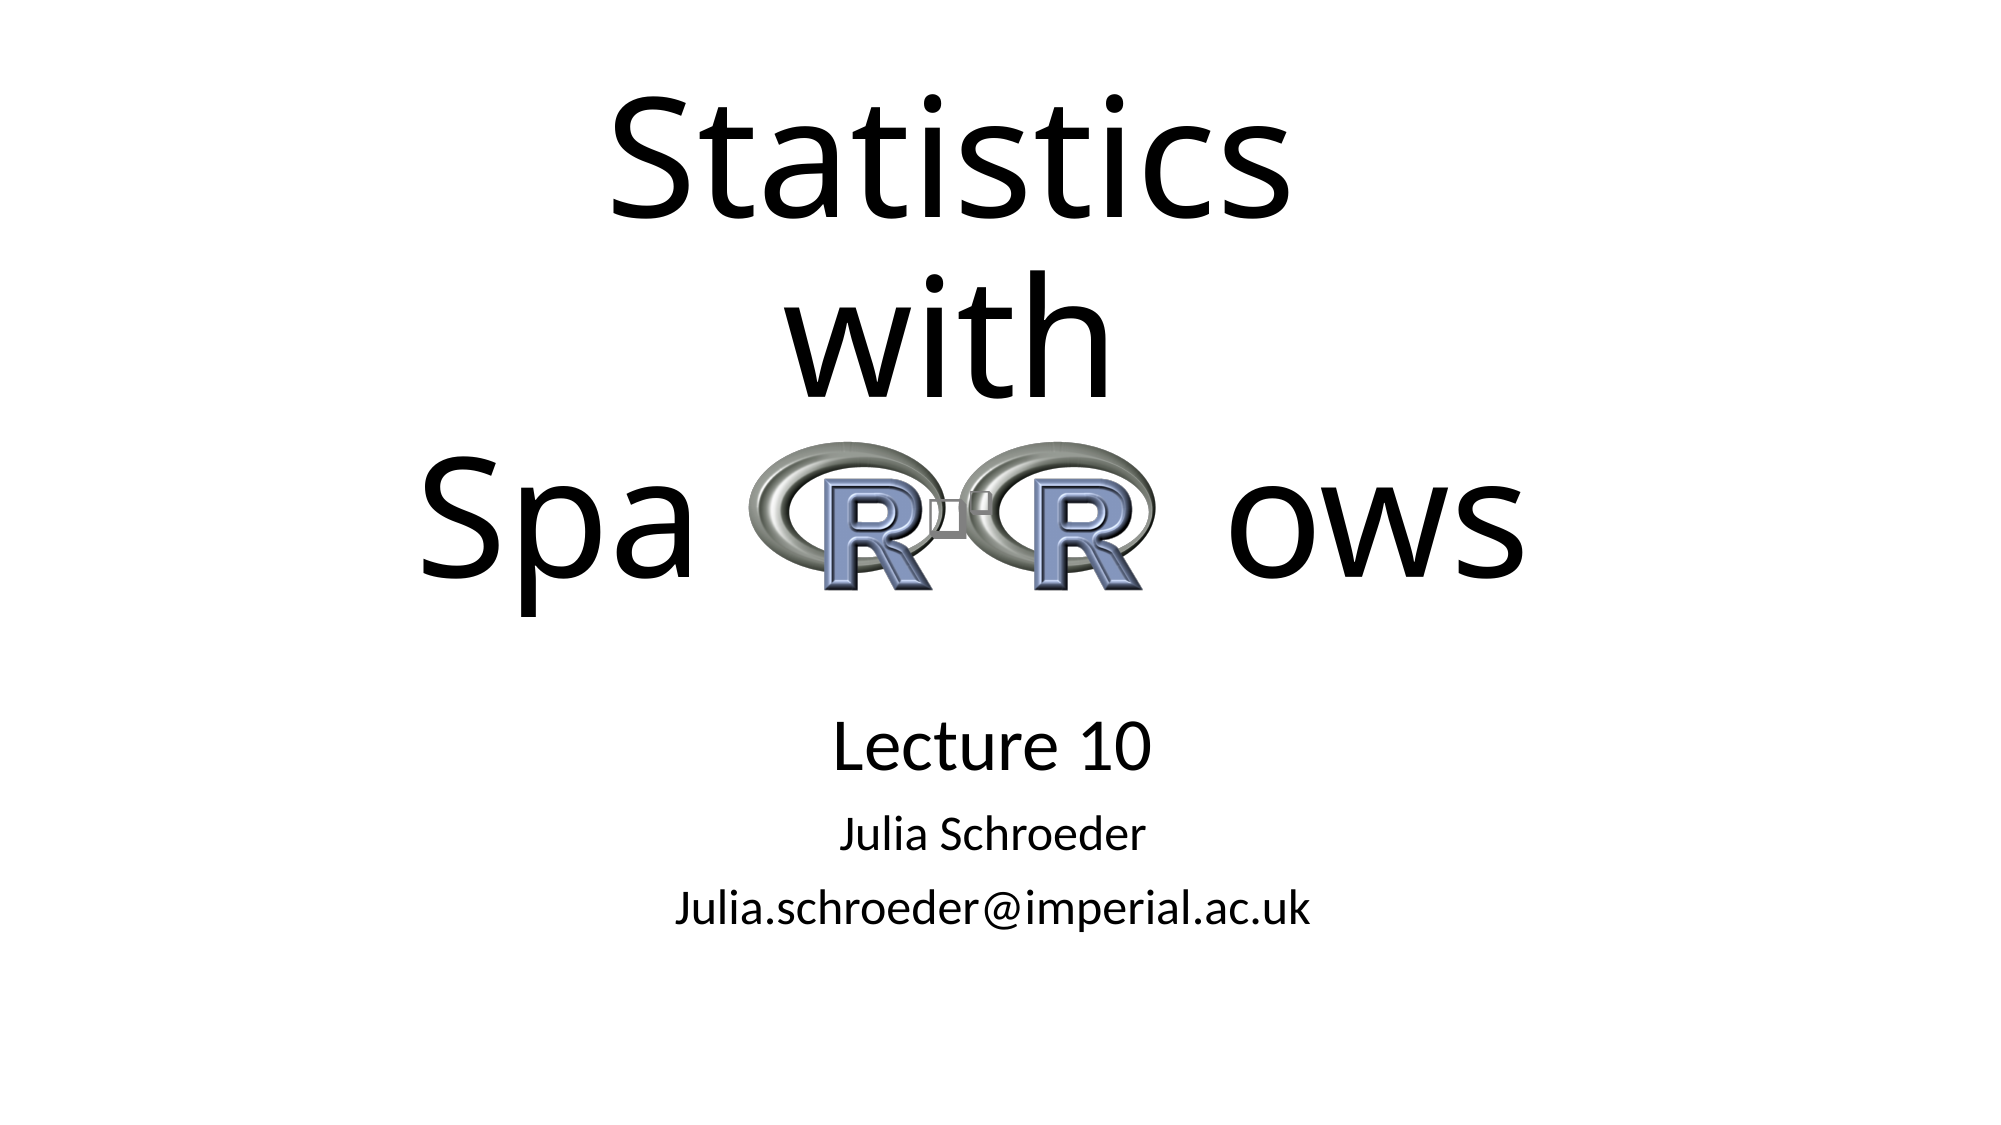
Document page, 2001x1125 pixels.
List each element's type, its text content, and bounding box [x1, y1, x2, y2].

picture [958, 441, 1156, 591]
title Statistics with Spa ows [223, 229, 1723, 622]
subtitle Lecture 10 Julia Schroeder Julia.schroeder@imperial.ac.uk [243, 697, 1744, 970]
picture [748, 441, 946, 591]
